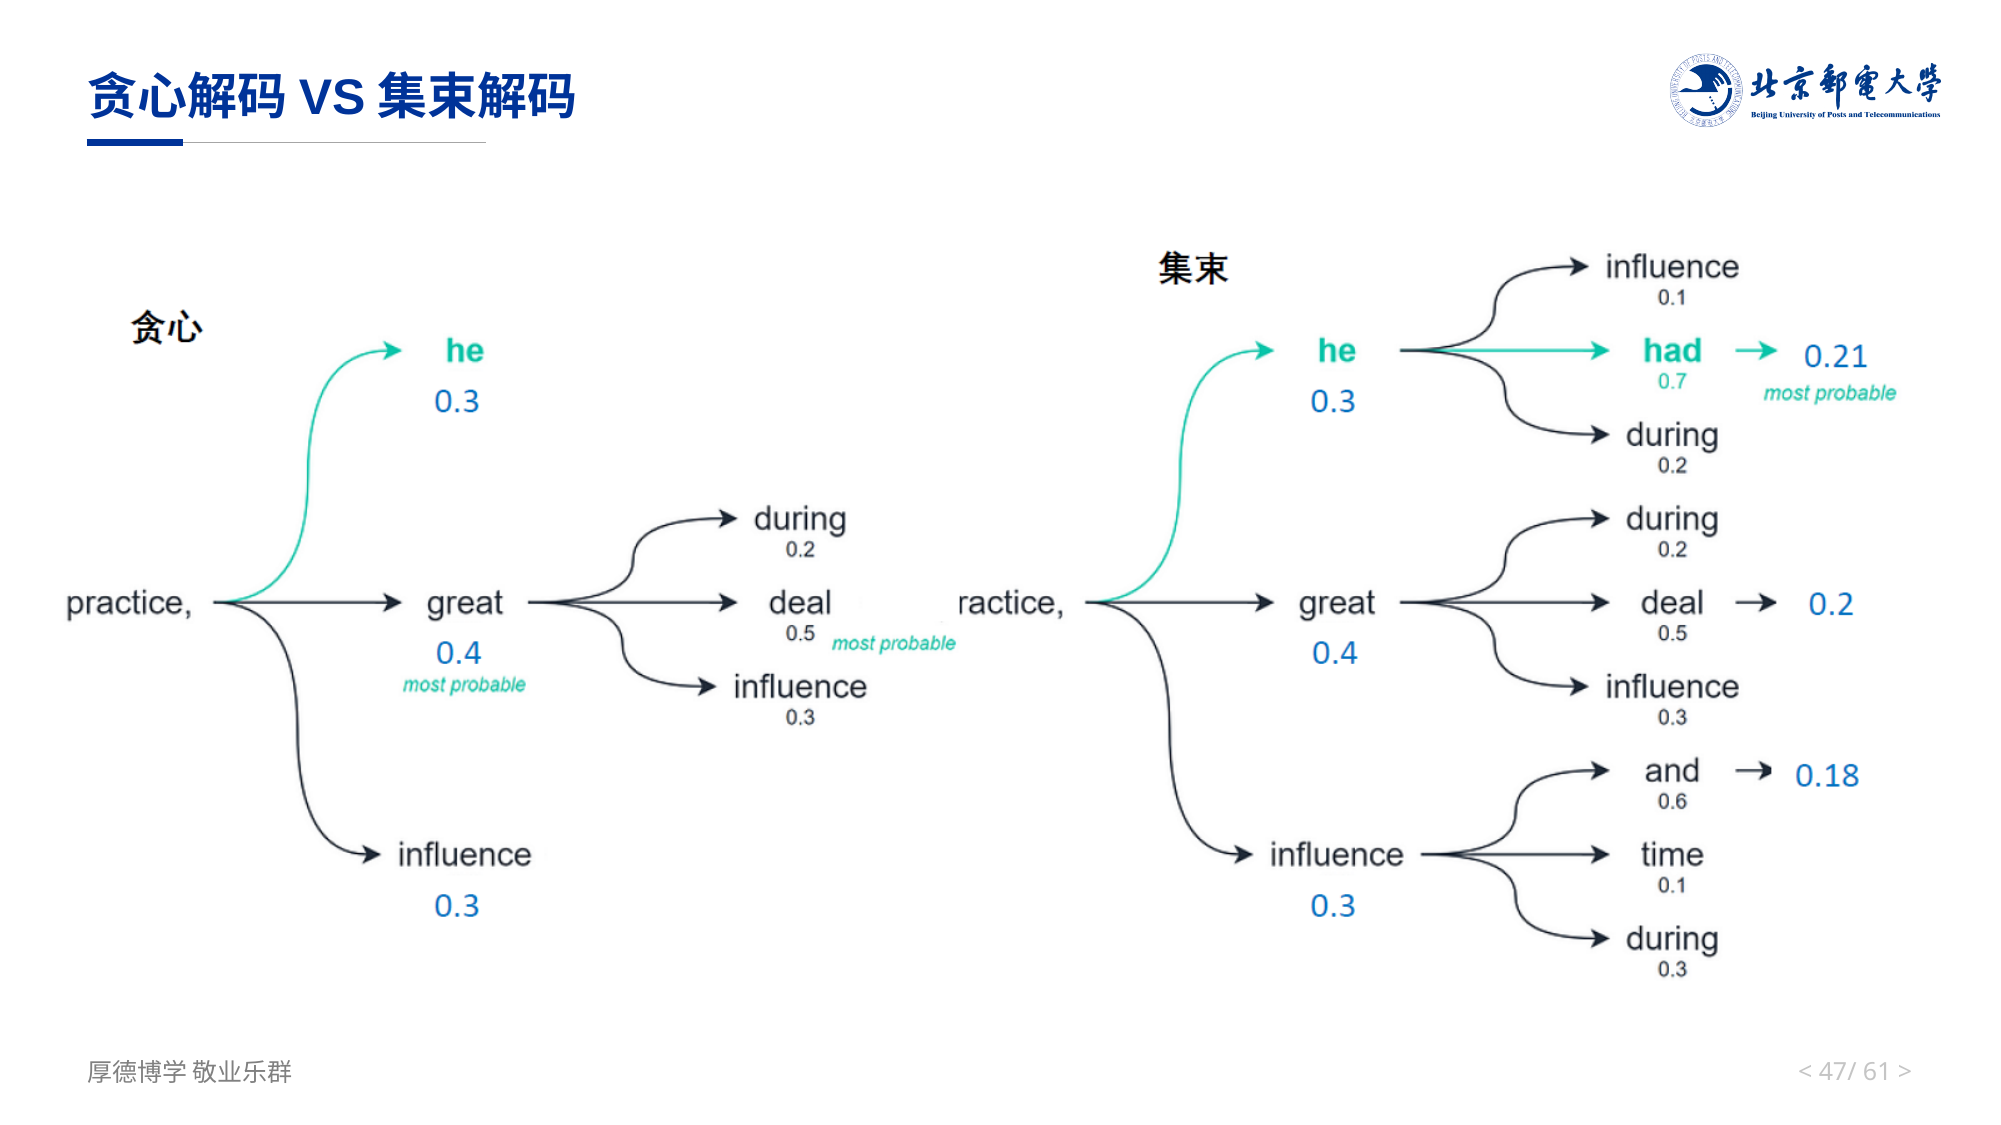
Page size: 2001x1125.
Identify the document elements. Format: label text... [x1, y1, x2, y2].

slide_number < 46/ 61 > [1477, 1048, 1928, 1097]
picture [1662, 47, 1949, 134]
picture [47, 182, 1909, 987]
title 贪心解码VS集束解码 [71, 48, 1000, 150]
